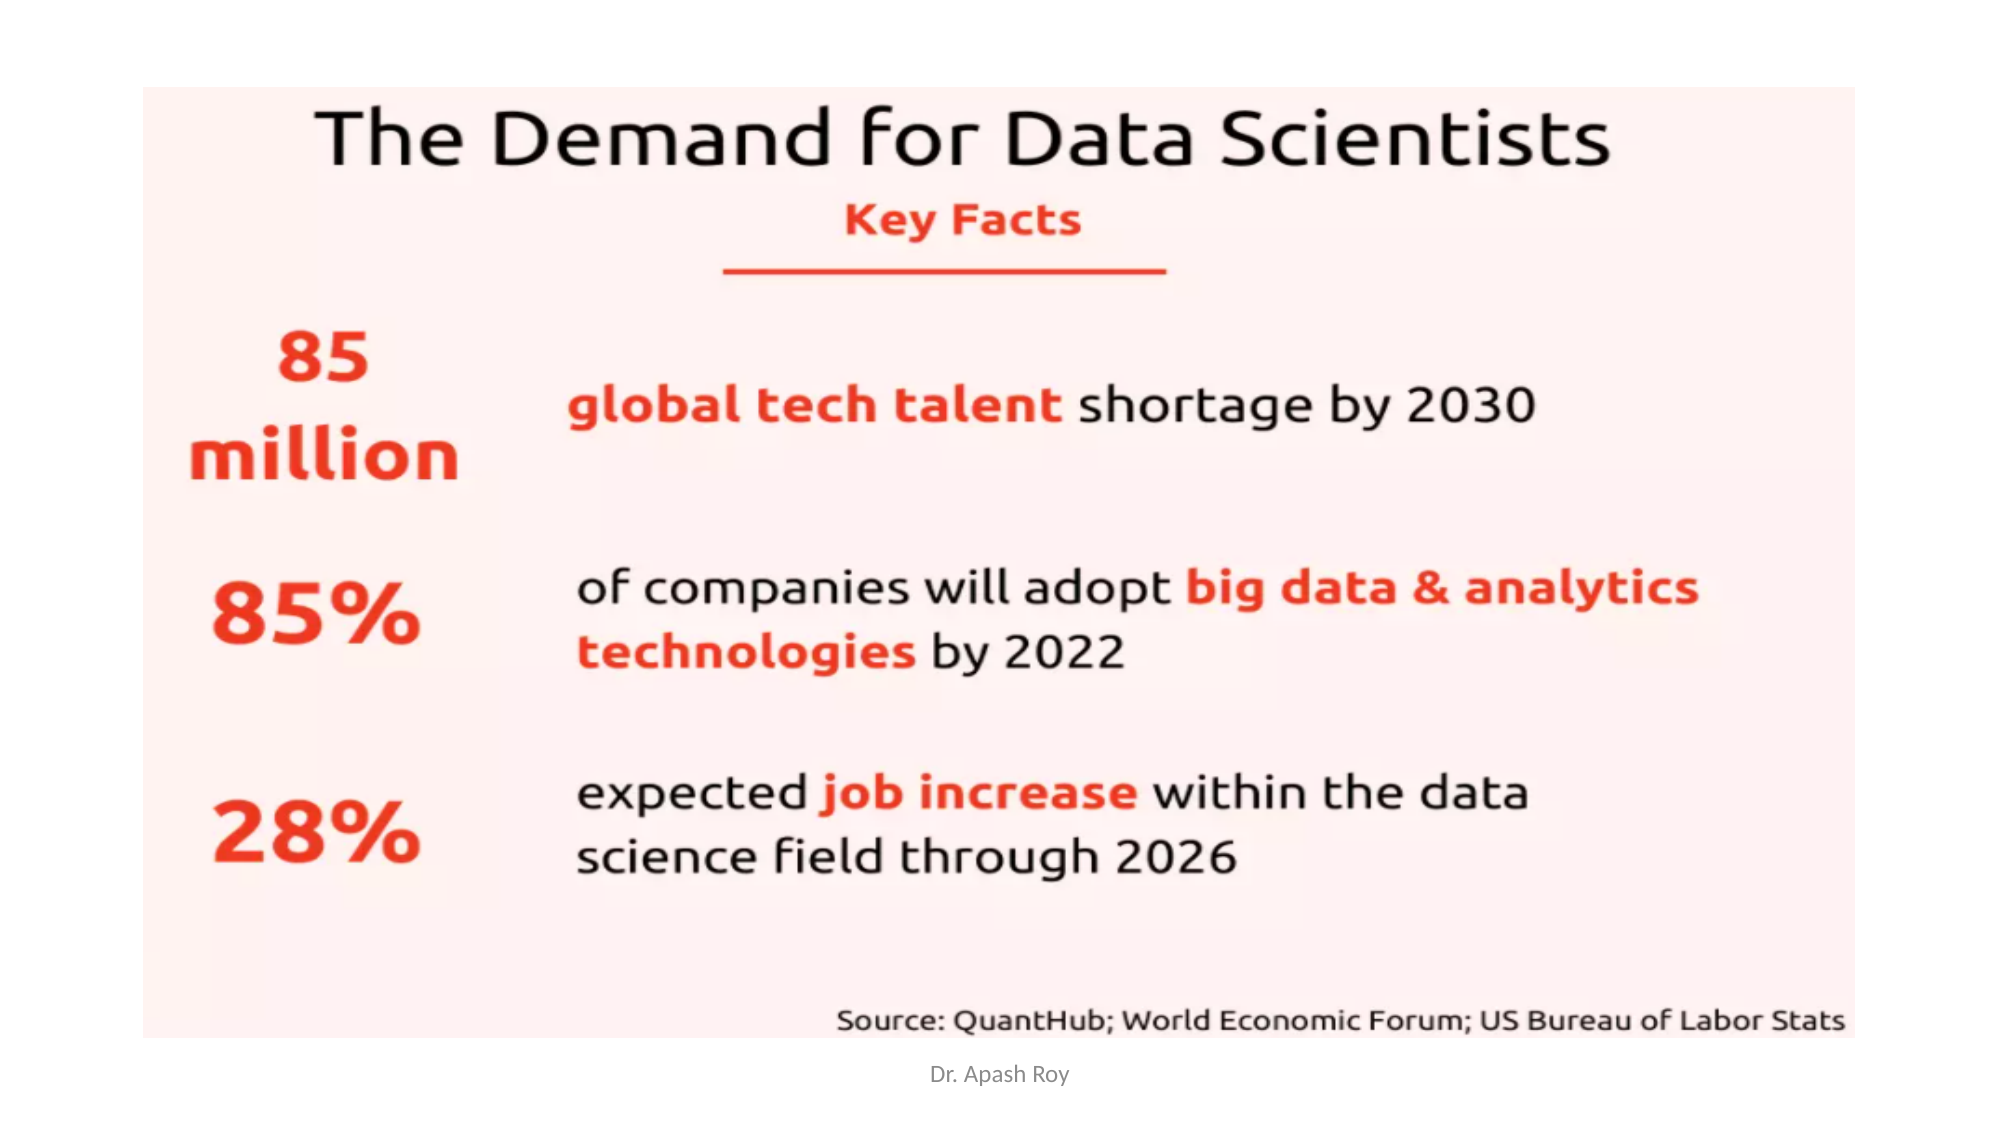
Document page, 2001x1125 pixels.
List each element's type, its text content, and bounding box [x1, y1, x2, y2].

footer Dr. Apash Roy [662, 1042, 1338, 1103]
picture [143, 87, 1855, 1038]
